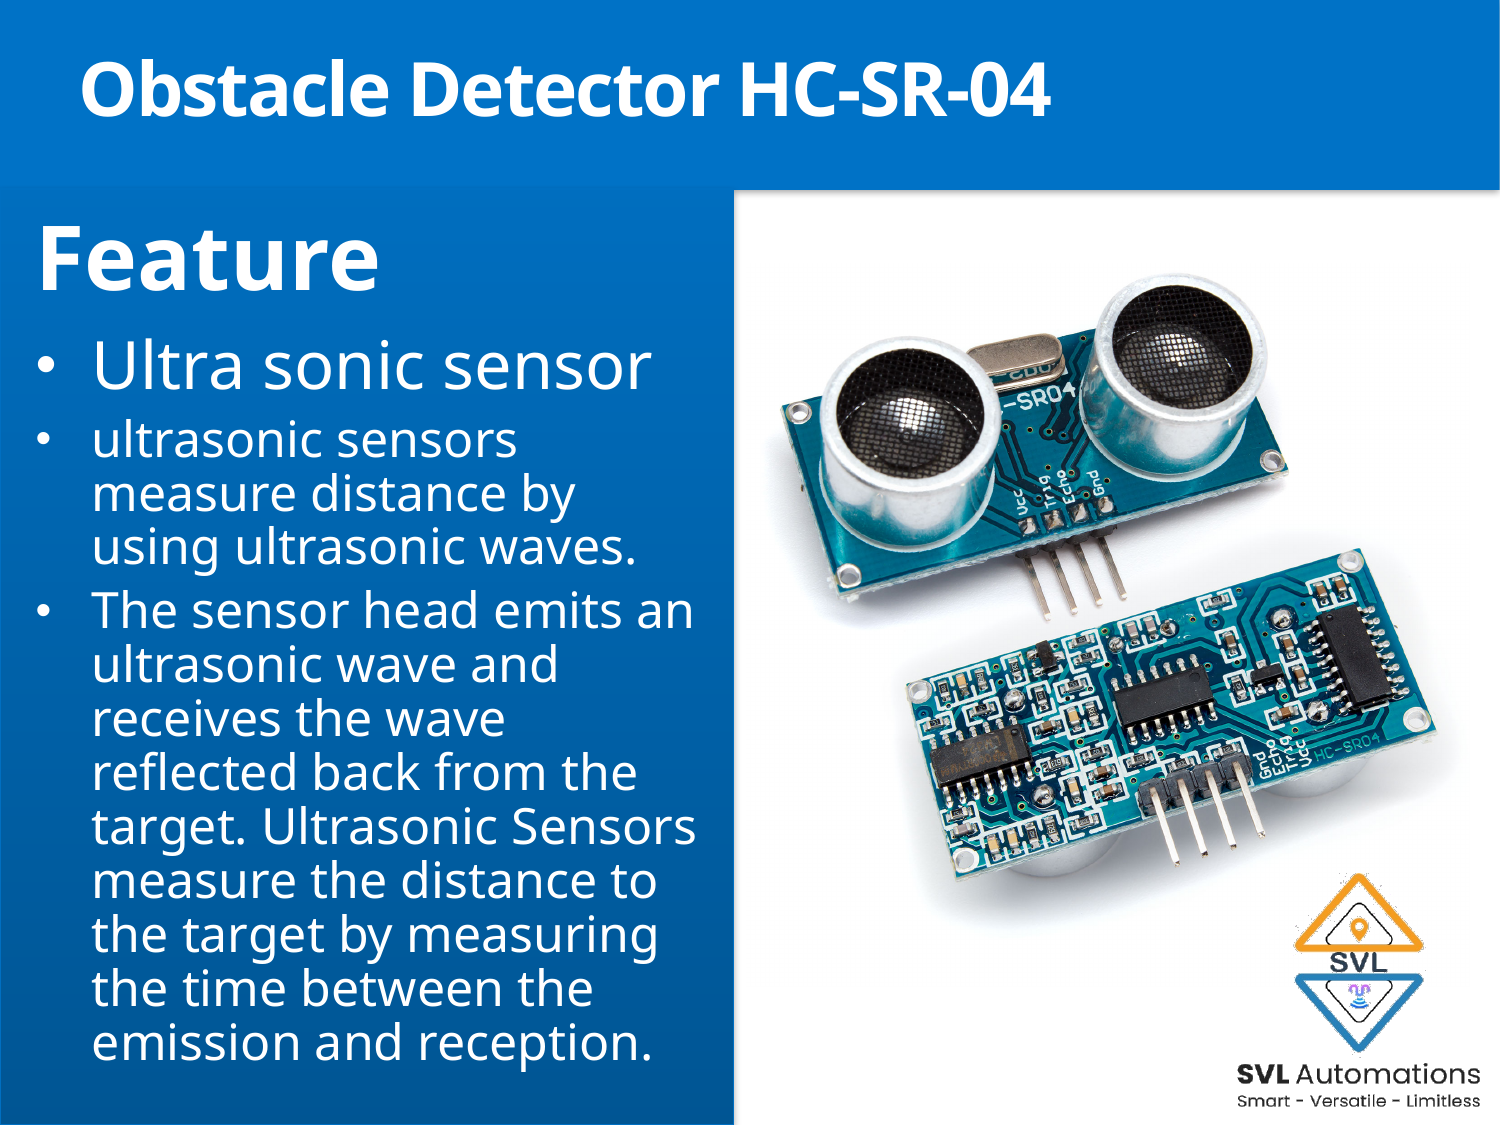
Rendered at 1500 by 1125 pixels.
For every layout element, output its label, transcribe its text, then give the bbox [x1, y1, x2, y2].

list Feature [35, 211, 734, 310]
title Obstacle Detector HC-SR-04 [78, 51, 1423, 133]
text_box [0, 188, 734, 1125]
list Ultra sonic sensor ultrasonic sensors measure distance by using ultrasonic waves. The sensor head emits an ultrasonic wave and receives the wave reflected back from the target. Ultrasonic Sensors measure the distance to the target by measuring the time between the emission and reception. [35, 331, 699, 1029]
picture [746, 263, 1480, 1107]
